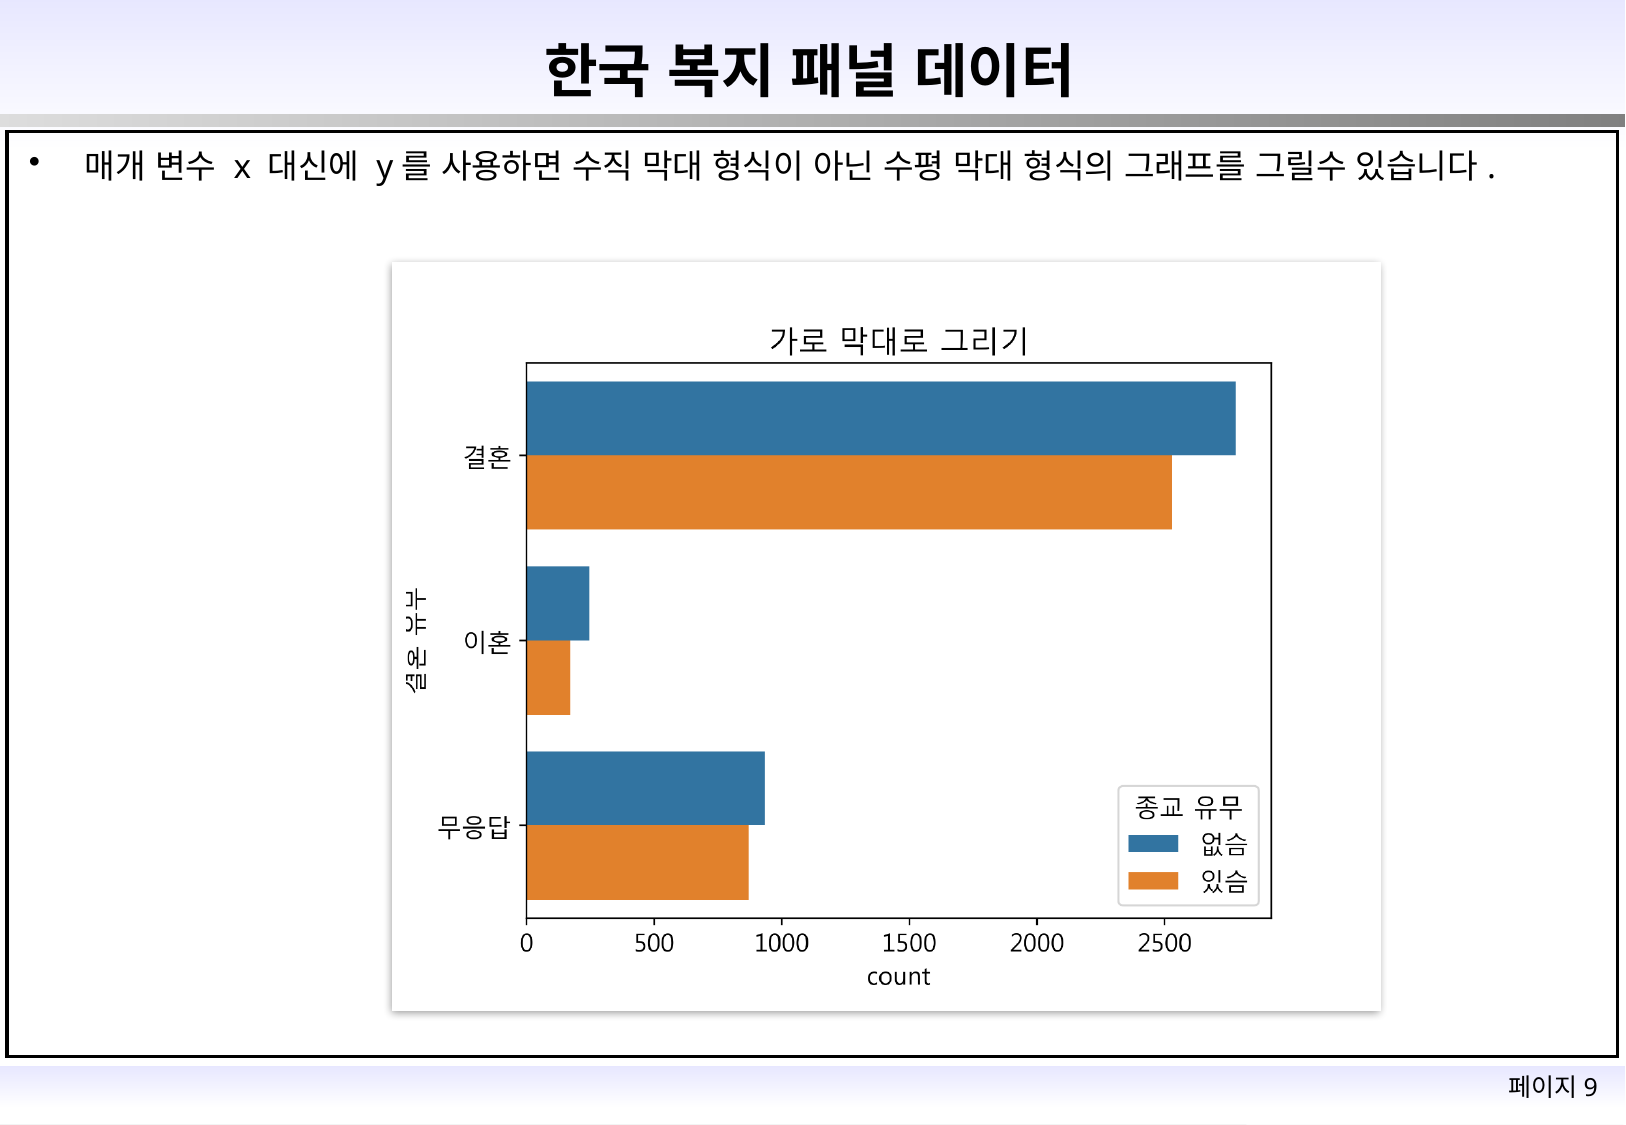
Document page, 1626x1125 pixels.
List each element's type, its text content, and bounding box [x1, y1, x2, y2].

picture [405, 275, 1367, 997]
list 매개 변수 x 대신에 y를 사용하면 수직 막대 형식이 아닌 수평 막대 형식의 그래프를 그릴수 있습니다. [13, 137, 1625, 791]
title 한국 복지 패널 데이터 [207, 24, 1412, 113]
